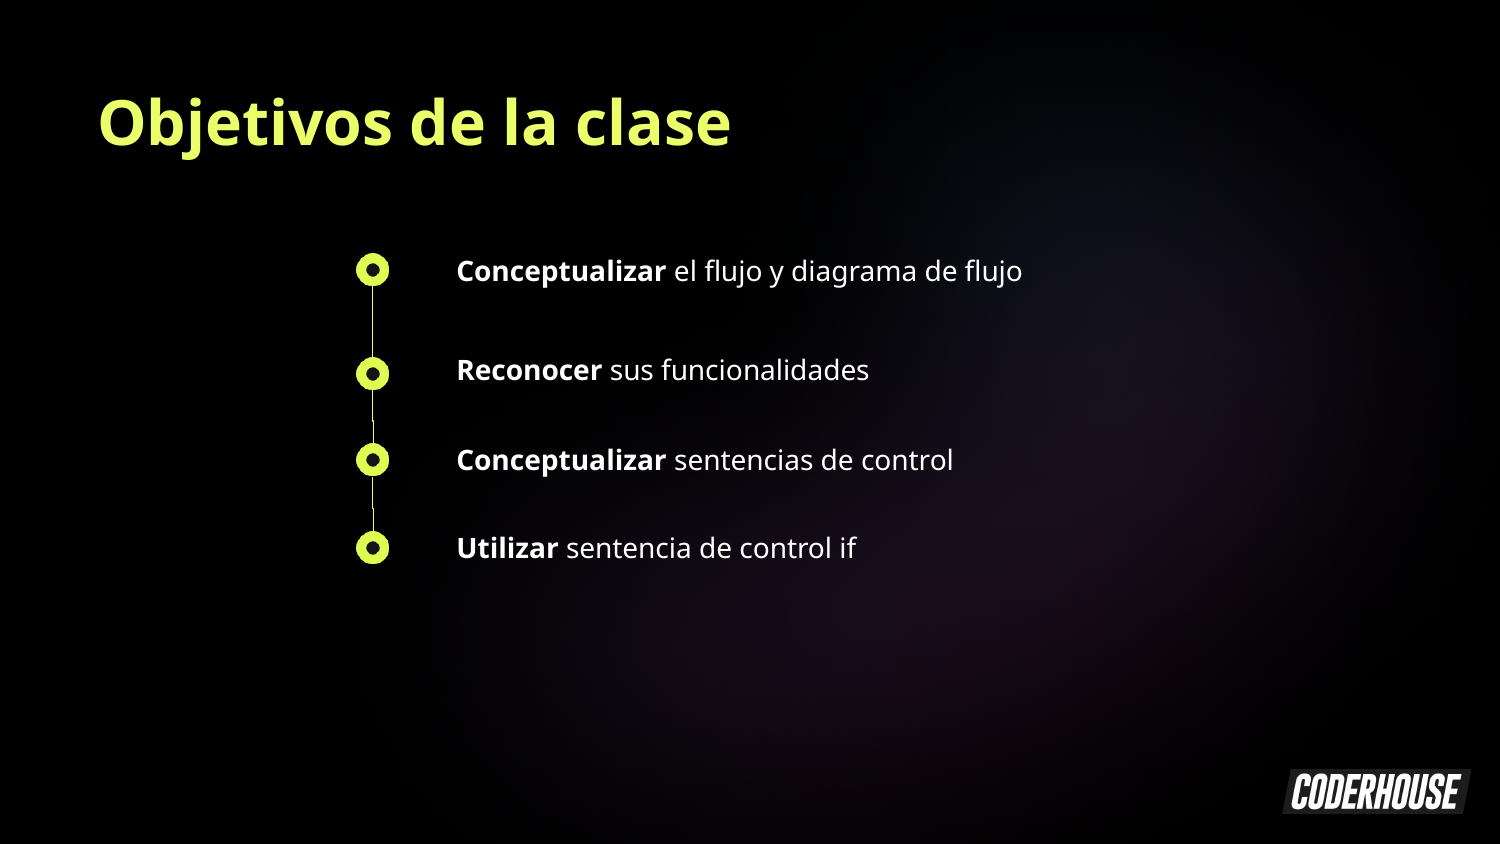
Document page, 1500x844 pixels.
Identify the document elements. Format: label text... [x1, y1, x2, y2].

picture [0, 0, 1500, 844]
text_box Conceptualizar sentencias de control [441, 427, 1144, 492]
text_box Utilizar sentencia de control if [441, 515, 1144, 579]
text_box Reconocer sus funcionalidades [441, 337, 1355, 401]
text_box Objetivos de la clase [82, 76, 1418, 175]
text_box Conceptualizar el flujo y diagrama de flujo [441, 238, 1144, 302]
